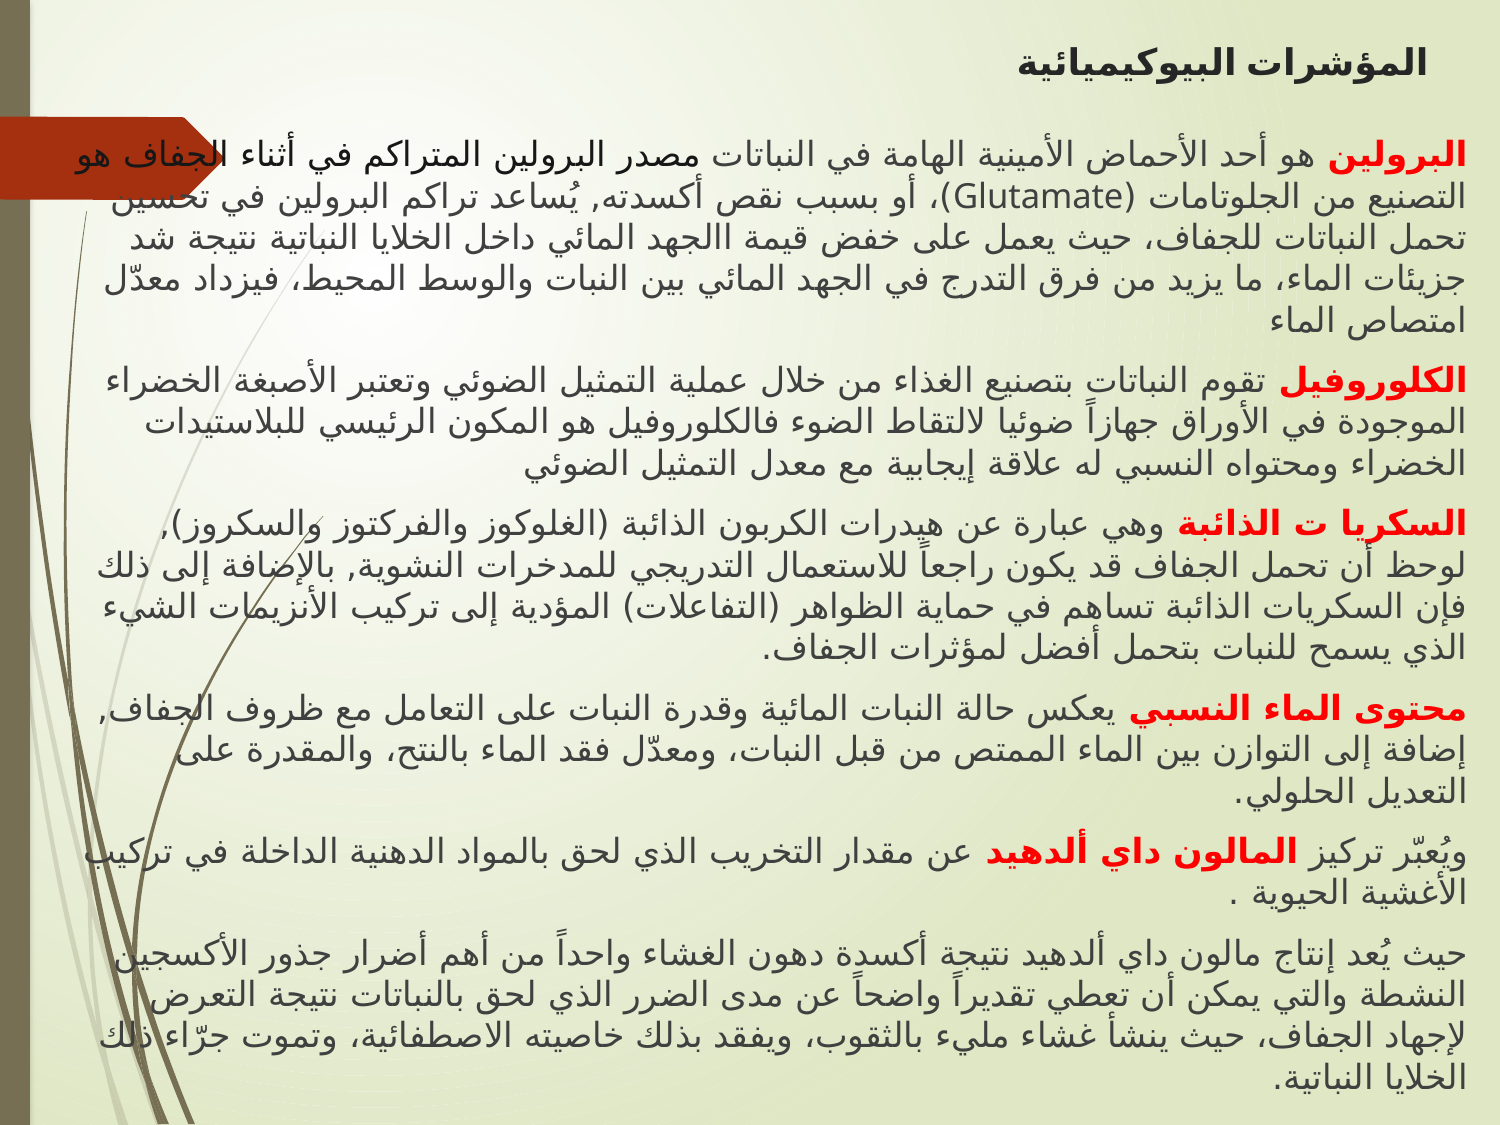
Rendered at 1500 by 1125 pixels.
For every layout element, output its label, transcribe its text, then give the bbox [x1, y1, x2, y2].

title المؤشرات البيوكيميائية [998, 30, 1448, 125]
list البرولين هو أحد الأحماض الأمينية الهامة في النباتات مصدر البرولين المتراكم في أثناء الجفاف هو التصنيع من الجلوتامات (Glutamate)، أو بسبب نقص أكسدته, يُساعد تراكم البرولين في تحسين تحمل النباتات للجفاف، حيث يعمل على خفض قيمة االجهد المائي داخل الخلايا النباتية نتيجة شد جزيئات الماء، ما يزيد من فرق التدرج في الجهد المائي بين النبات والوسط المحيط، فيزداد معدّل امتصاص الماء الكلوروفيل تقوم النباتات بتصنيع الغذاء من خلال عملية التمثيل الضوئي وتعتبر الأصبغة الخضراء الموجودة في الأوراق جهازاً ضوئيا لالتقاط الضوء فالكلوروفيل هو المكون الرئيسي للبلاستيدات الخضراء ومحتواه النسبي له علاقة إيجابية مع معدل التمثيل الضوئي السكريا ت الذائبة وهي عبارة عن هيدرات الكربون الذائبة (الغلوكوز والفركتوز والسكروز), لوحظ أن تحمل الجفاف قد يكون راجعاً للاستعمال التدريجي للمدخرات النشوية, بالإضافة إلى ذلك فإن السكريات الذائبة تساهم في حماية الظواهر (التفاعلات) المؤدية إلى تركيب الأنزيمات الشيء الذي يسمح للنبات بتحمل أفضل لمؤثرات الجفاف. محتوى الماء النسبي يعكس حالة النبات المائية وقدرة النبات على التعامل مع ظروف الجفاف, إضافة إلى التوازن بين الماء الممتص من قبل النبات، ومعدّل فقد الماء بالنتح، والمقدرة على التعديل الحلولي. ويُعبّر تركيز المالون داي ألدهيد عن مقدار التخريب الذي لحق بالمواد الدهنية الداخلة في تركيب الأغشية الحيوية . حيث يُعد إنتاج مالون داي ألدهيد نتيجة أكسدة دهون الغشاء واحداً من أهم أضرار جذور الأكسجين النشطة والتي يمكن أن تعطي تقديراً واضحاً عن مدى الضرر الذي لحق بالنباتات نتيجة التعرض لإجهاد الجفاف، حيث ينشأ غشاء مليء بالثقوب، ويفقد بذلك خاصيته الاصطفائية، وتموت جرّاء ذلك الخلايا النباتية. [53, 124, 1483, 1106]
